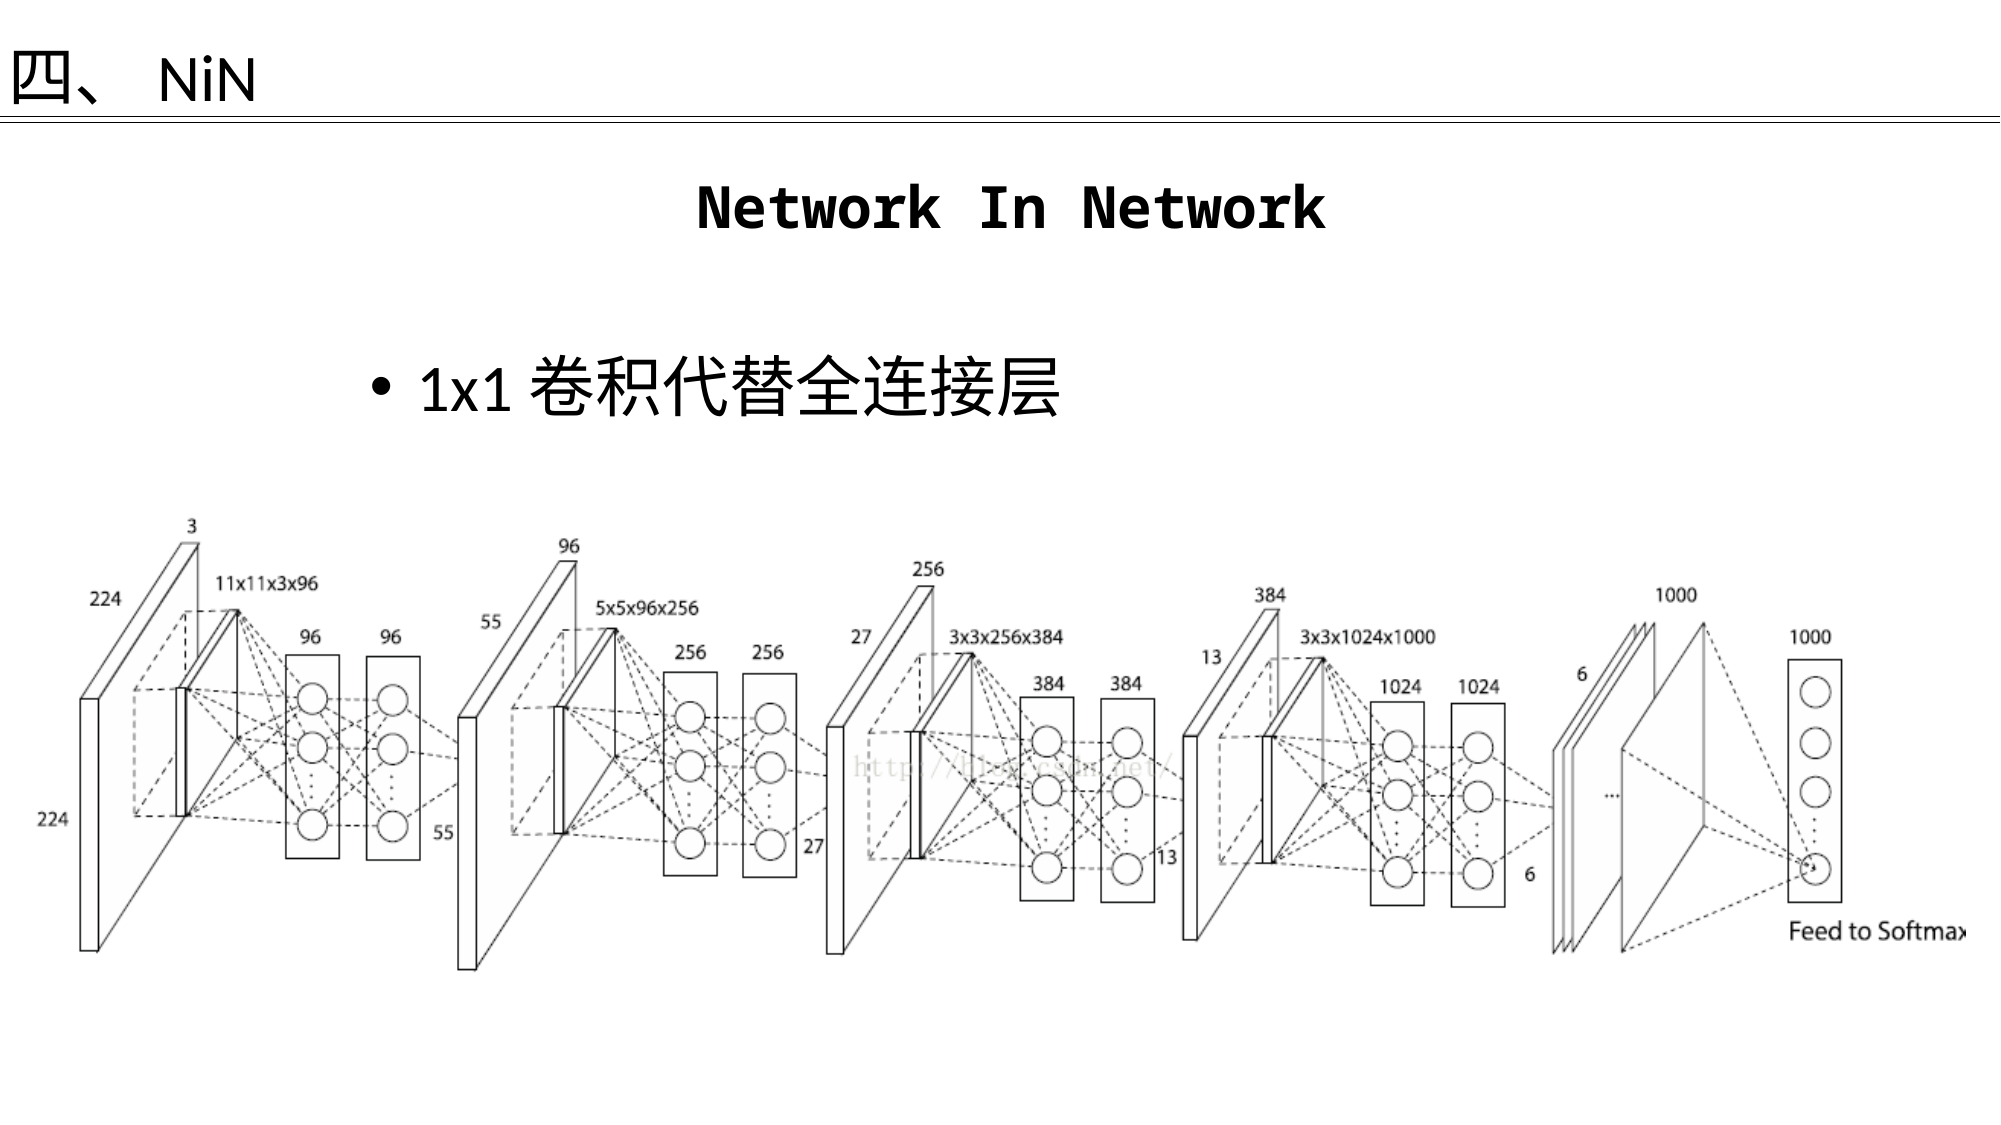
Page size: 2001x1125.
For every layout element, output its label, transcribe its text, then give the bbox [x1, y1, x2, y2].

picture [34, 509, 1966, 991]
text_box 四、NiN [0, 117, 274, 122]
text_box Network In Network [682, 163, 1342, 248]
text_box 1x1卷积代替全连接层 [354, 297, 1078, 433]
text_box 四、NiN [0, 26, 274, 116]
